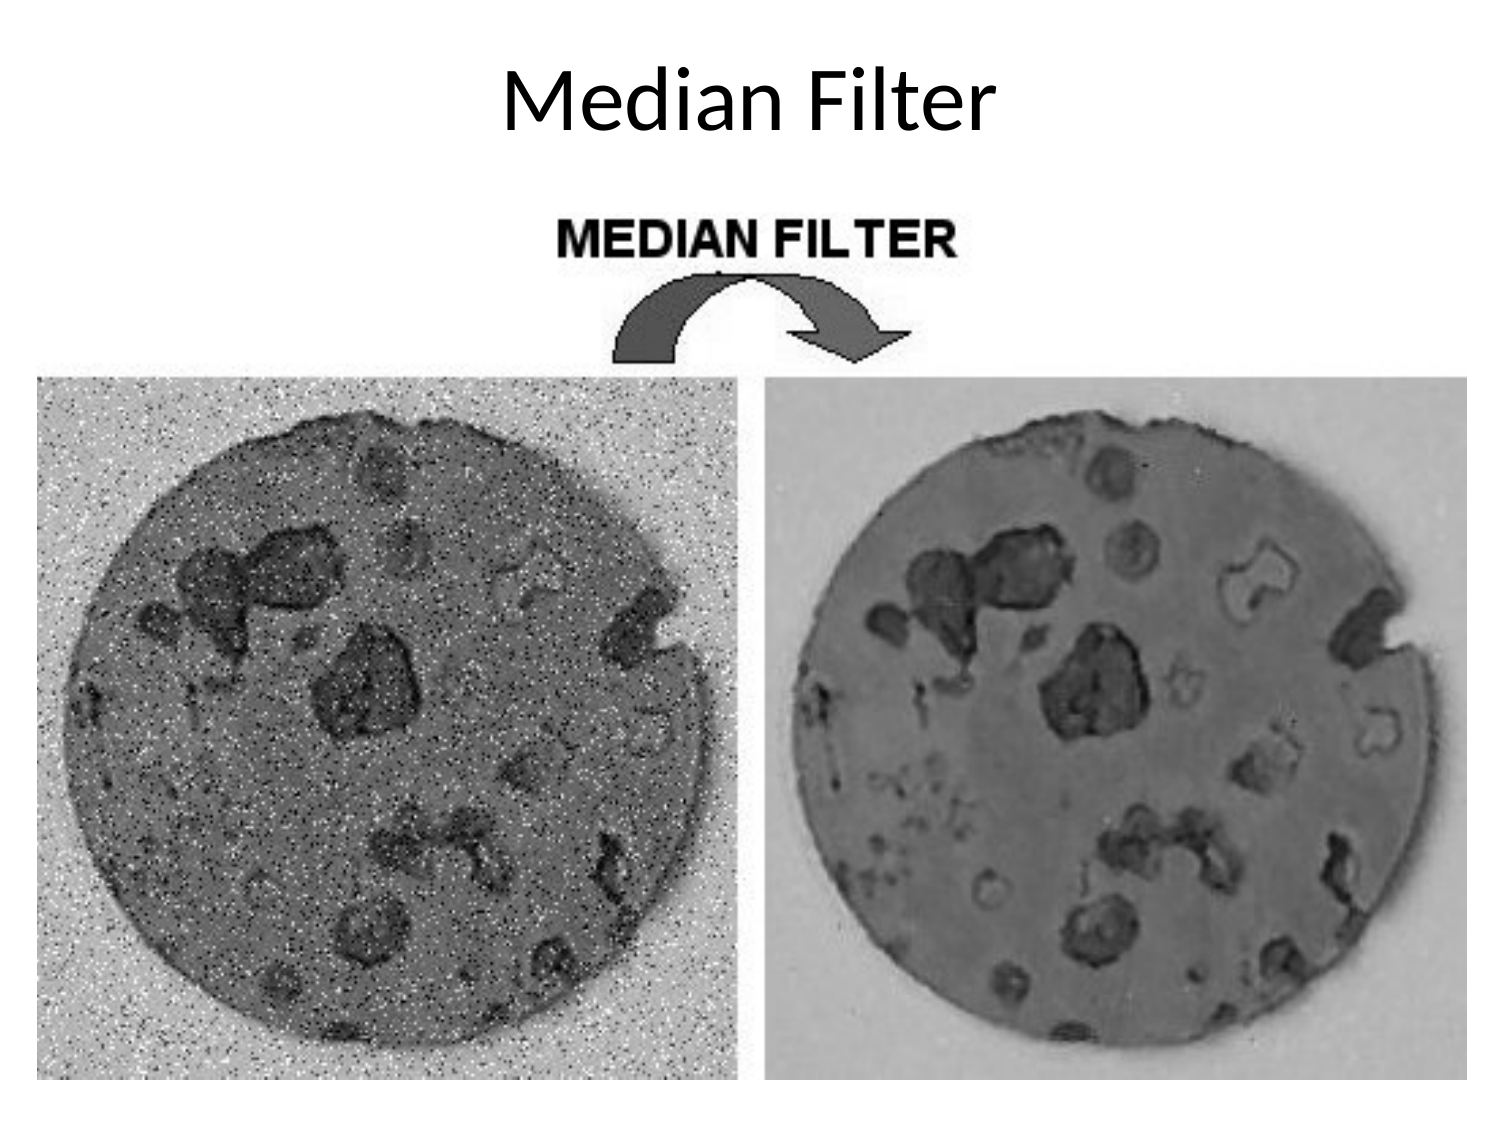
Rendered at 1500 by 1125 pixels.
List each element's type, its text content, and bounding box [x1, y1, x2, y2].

title Median Filter [75, 0, 1425, 188]
picture [37, 212, 1467, 1080]
